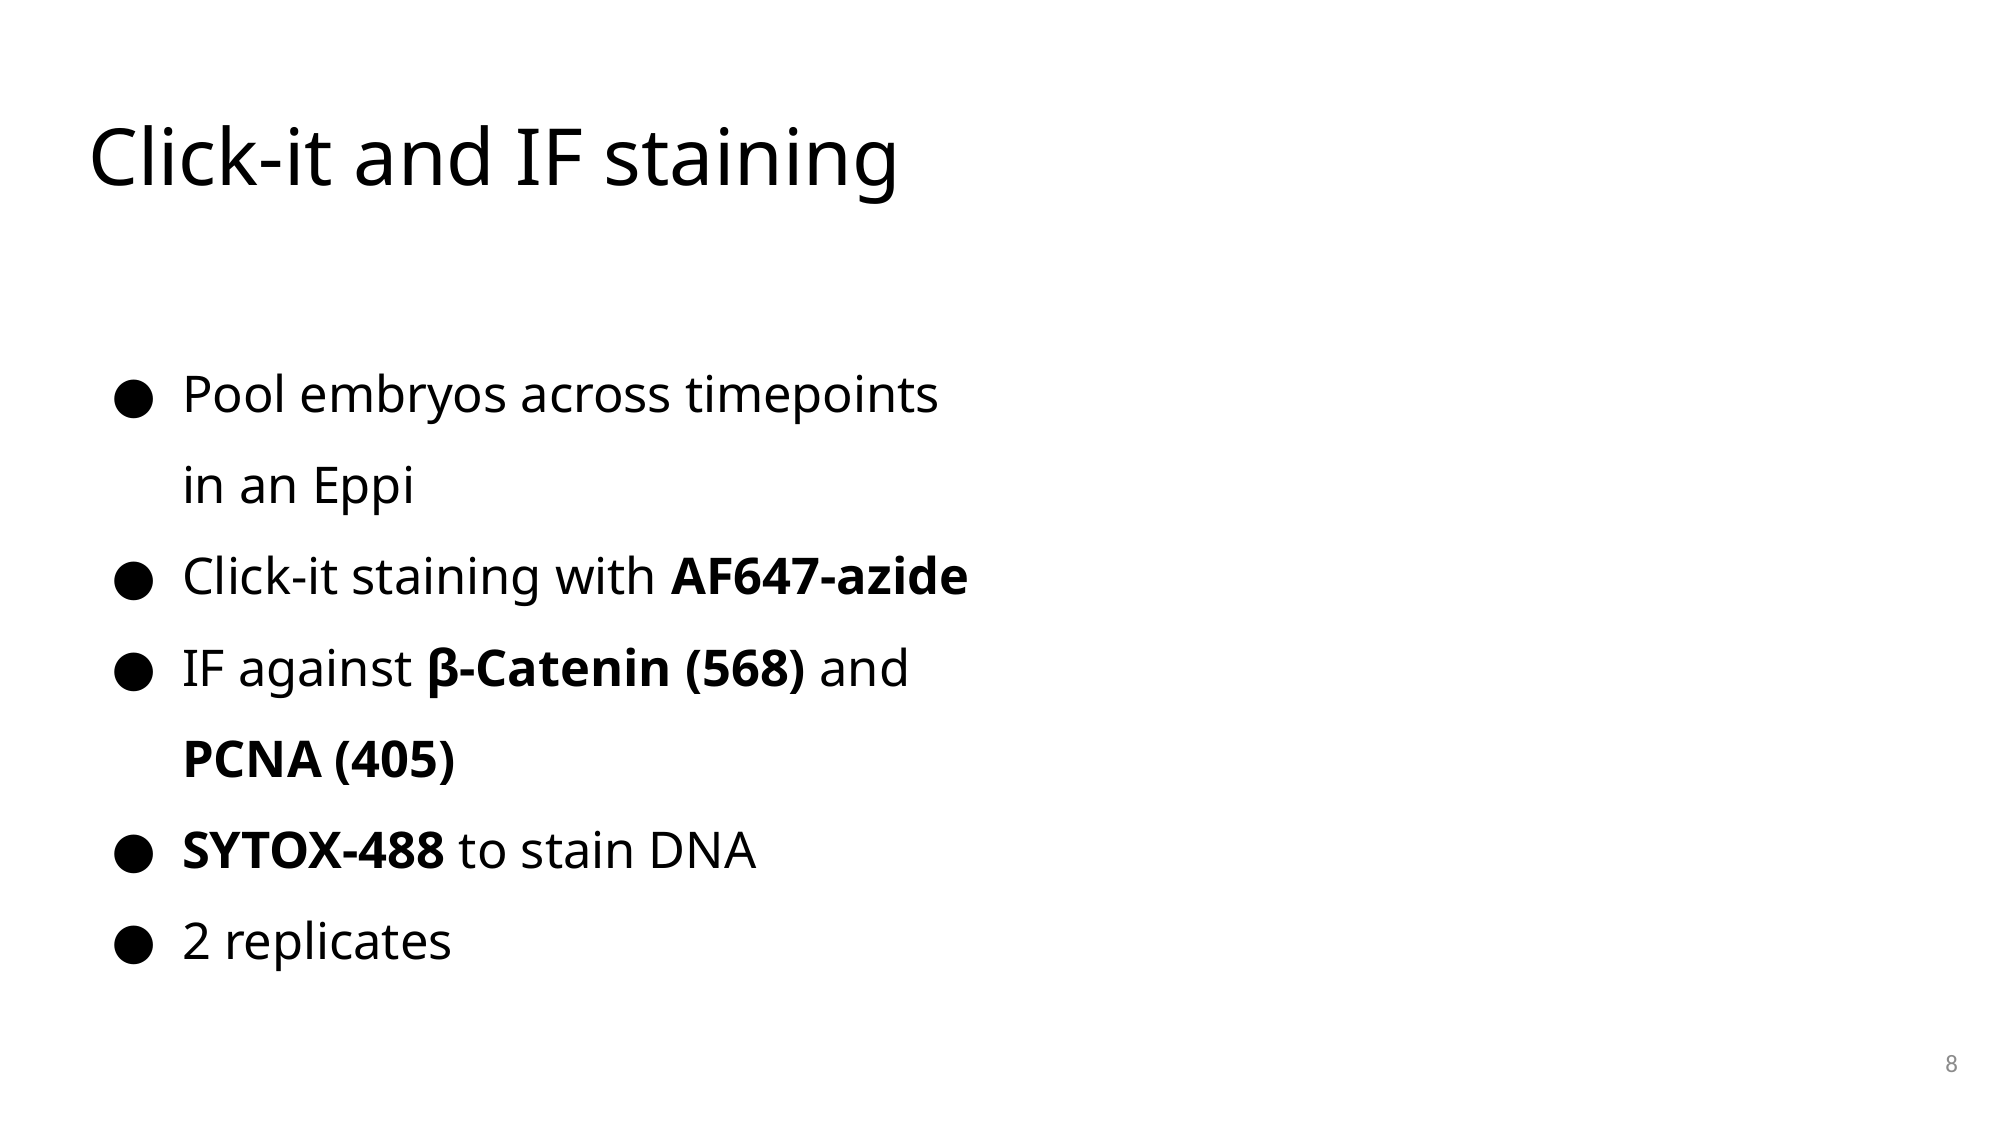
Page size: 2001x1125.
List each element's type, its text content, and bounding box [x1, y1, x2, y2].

slide_number 8 [1853, 1019, 1974, 1106]
title Click-it and IF staining [68, 97, 1932, 223]
list Pool embryos across timepoints in an Eppi Click-it staining with AF647-azide IF against β-Catenin (568) and PCNA (405) SYTOX-488 to stain DNA 2 replicates [68, 311, 1000, 1000]
